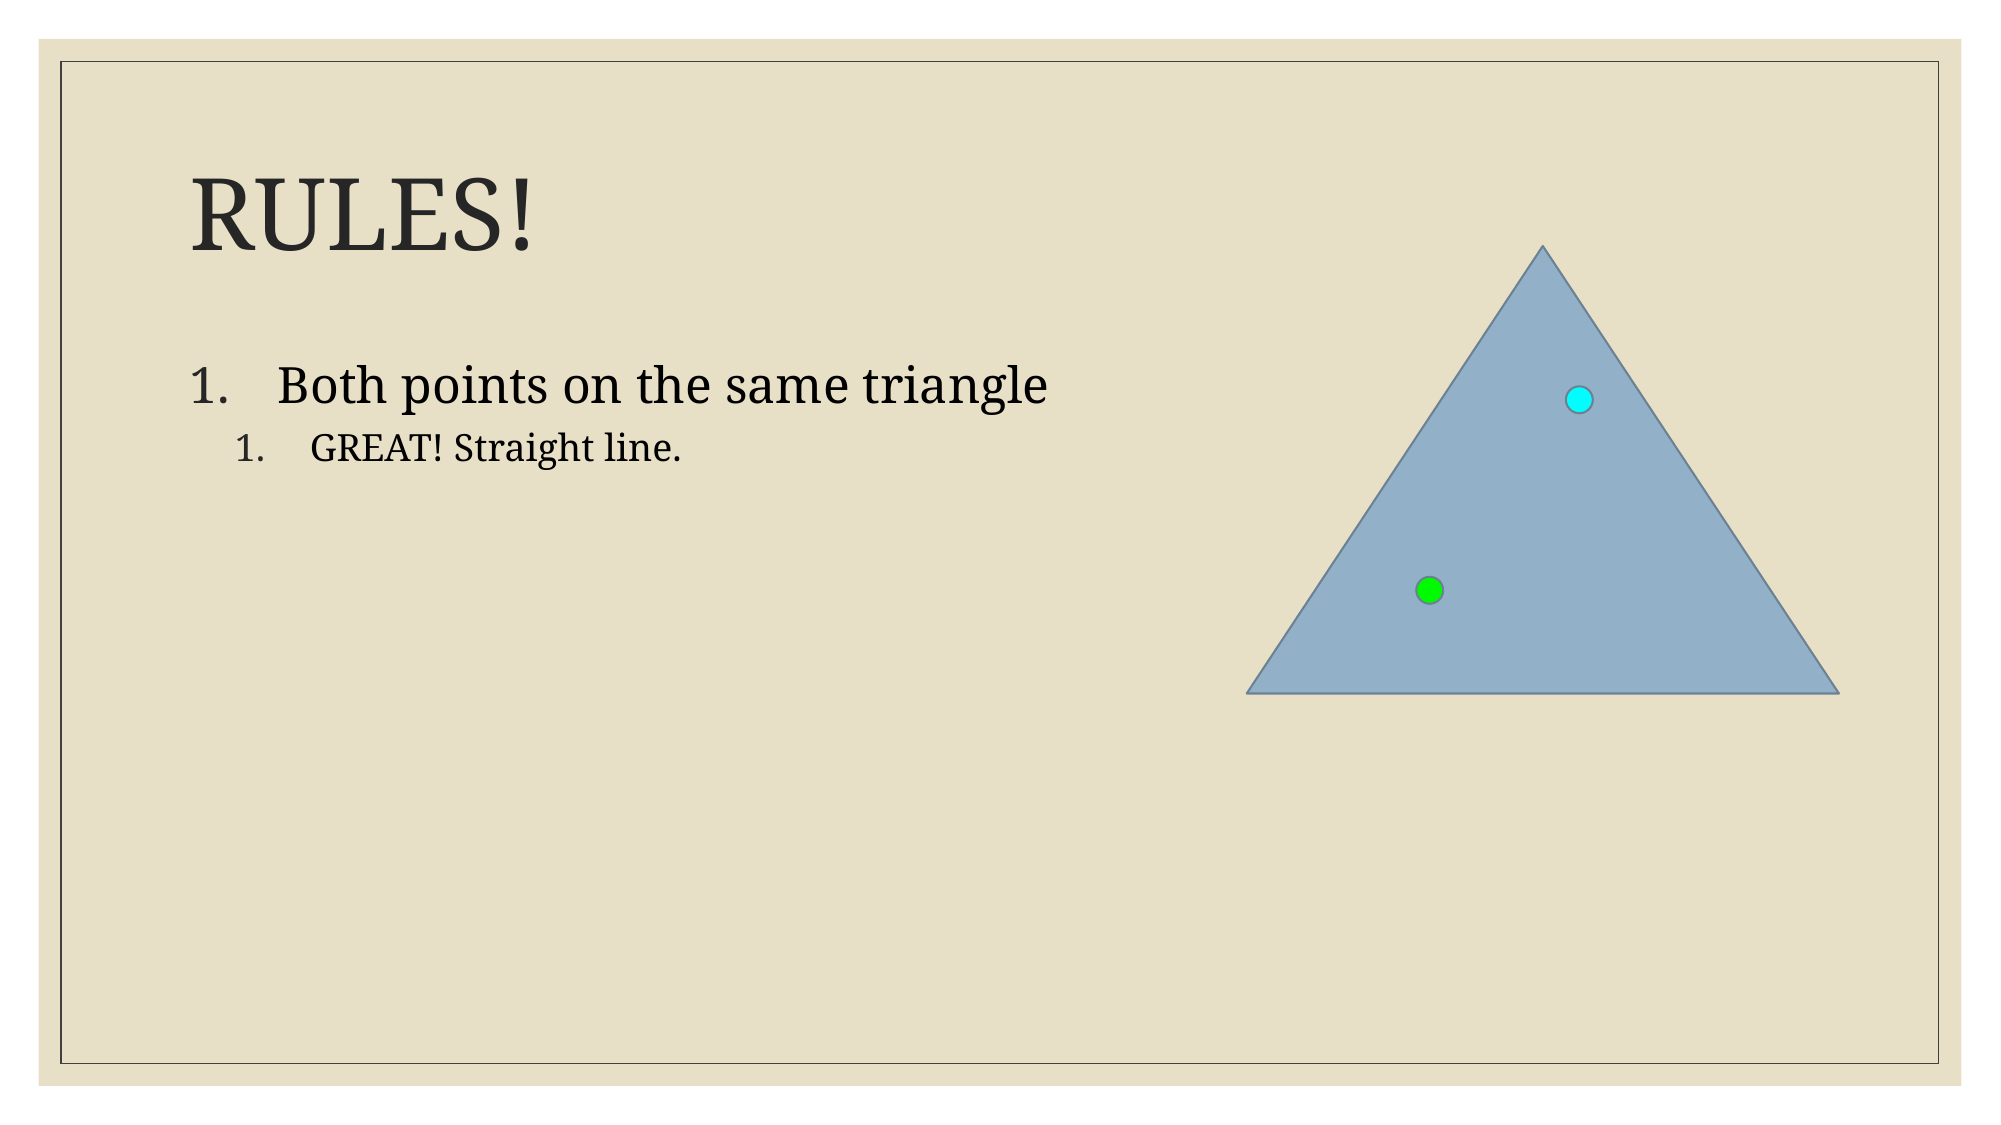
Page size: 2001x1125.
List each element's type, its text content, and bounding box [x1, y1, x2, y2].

title RULES! [174, 105, 1825, 331]
text_box [1564, 385, 1594, 415]
text_box [1415, 575, 1445, 605]
text_box [1245, 244, 1840, 695]
list Both points on the same triangle GREAT! Straight line. [174, 346, 1825, 992]
